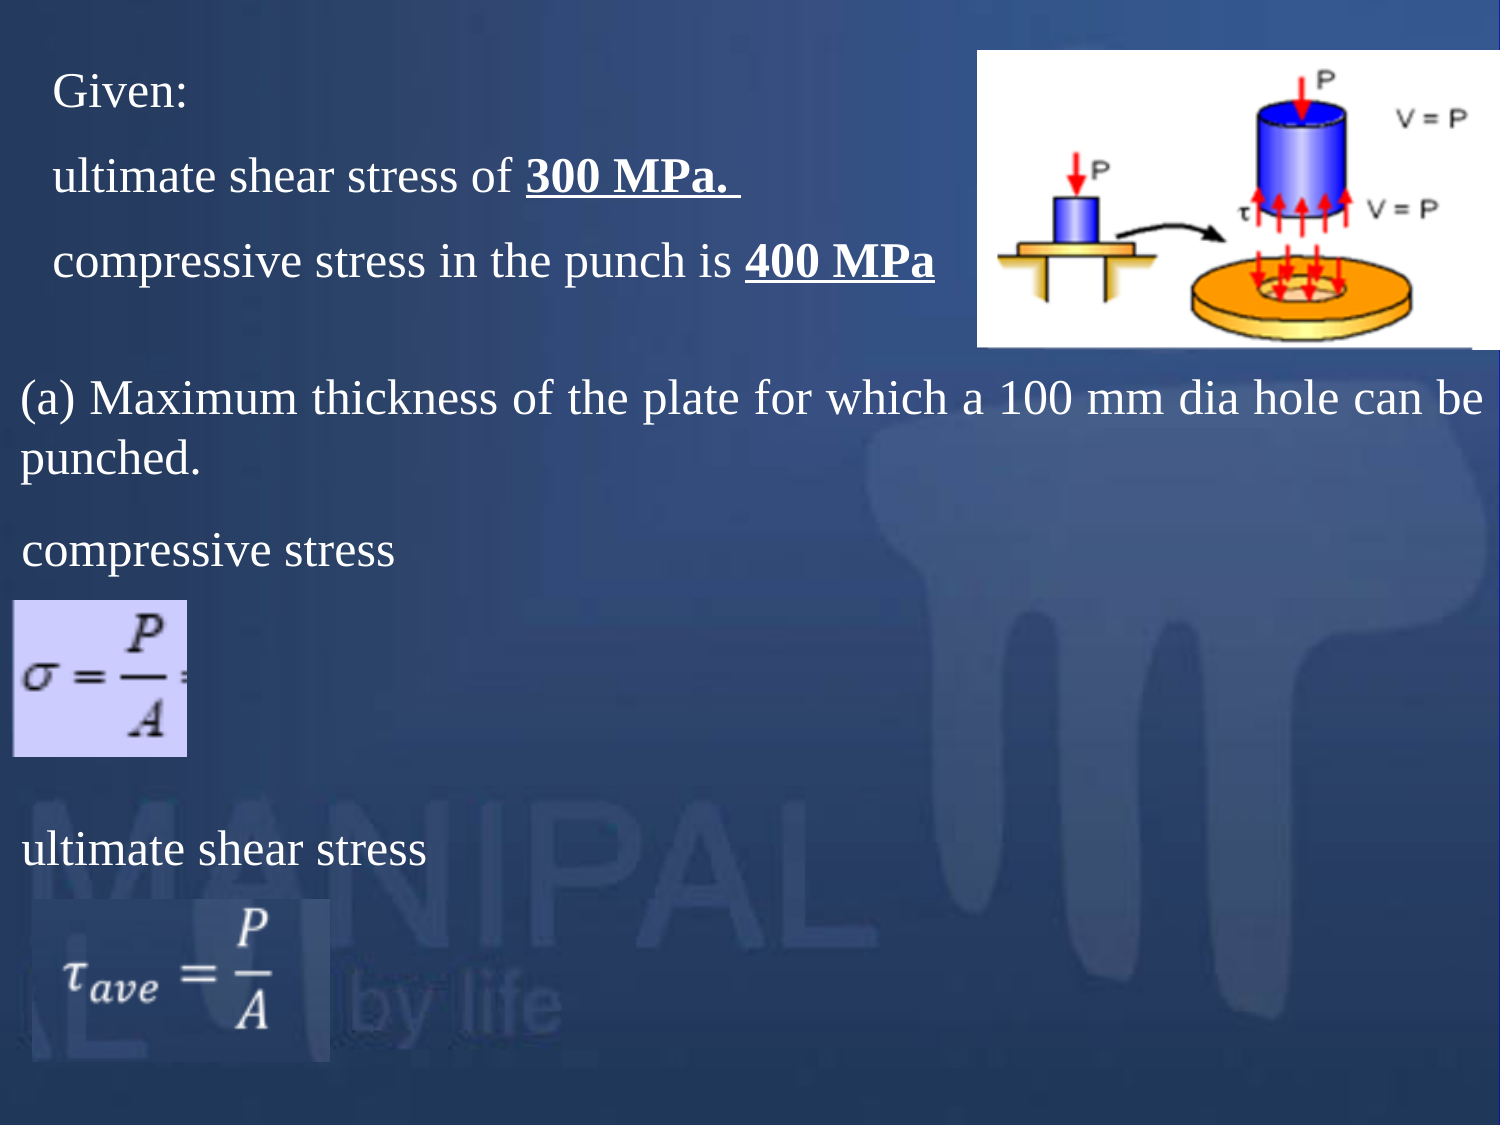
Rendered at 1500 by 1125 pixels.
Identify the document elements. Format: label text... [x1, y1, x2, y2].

text_box compressive stress [6, 509, 424, 584]
text_box Given: ultimate shear stress of 300 MPa. compressive stress in the punch is 400 MPa [37, 49, 975, 295]
picture [0, 0, 1500, 1125]
text_box ultimate shear stress [6, 808, 456, 883]
text_box (a) Maximum thickness of the plate for which a 100 mm dia hole can be punched. [5, 356, 1500, 492]
